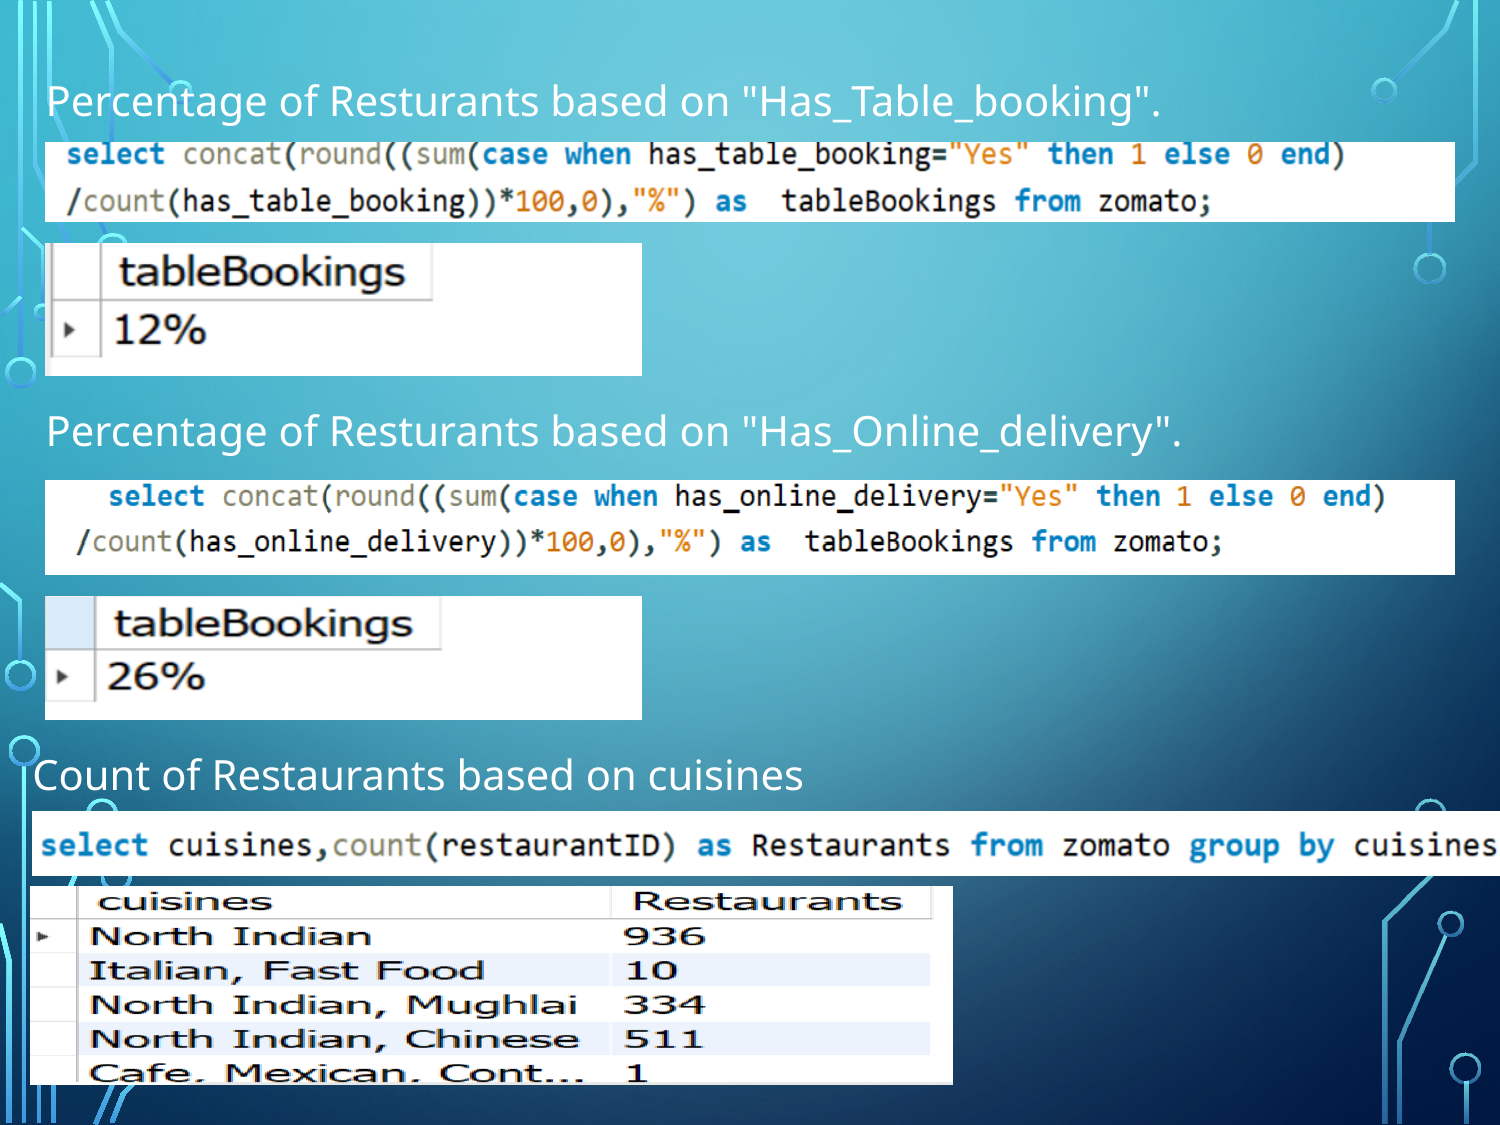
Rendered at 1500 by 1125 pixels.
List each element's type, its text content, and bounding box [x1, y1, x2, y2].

picture [32, 811, 1500, 877]
picture [1319, 152, 1325, 160]
text_box Percentage of Resturants based on "Has_Online_delivery". [30, 397, 1493, 462]
picture [45, 479, 1455, 575]
picture [45, 595, 642, 720]
picture [45, 243, 642, 376]
picture [45, 142, 1455, 222]
text_box Percentage of Resturants based on "Has_Table_booking". [30, 67, 1271, 133]
text_box Count of Restaurants based on cuisines [17, 741, 1480, 806]
picture [30, 885, 953, 1086]
